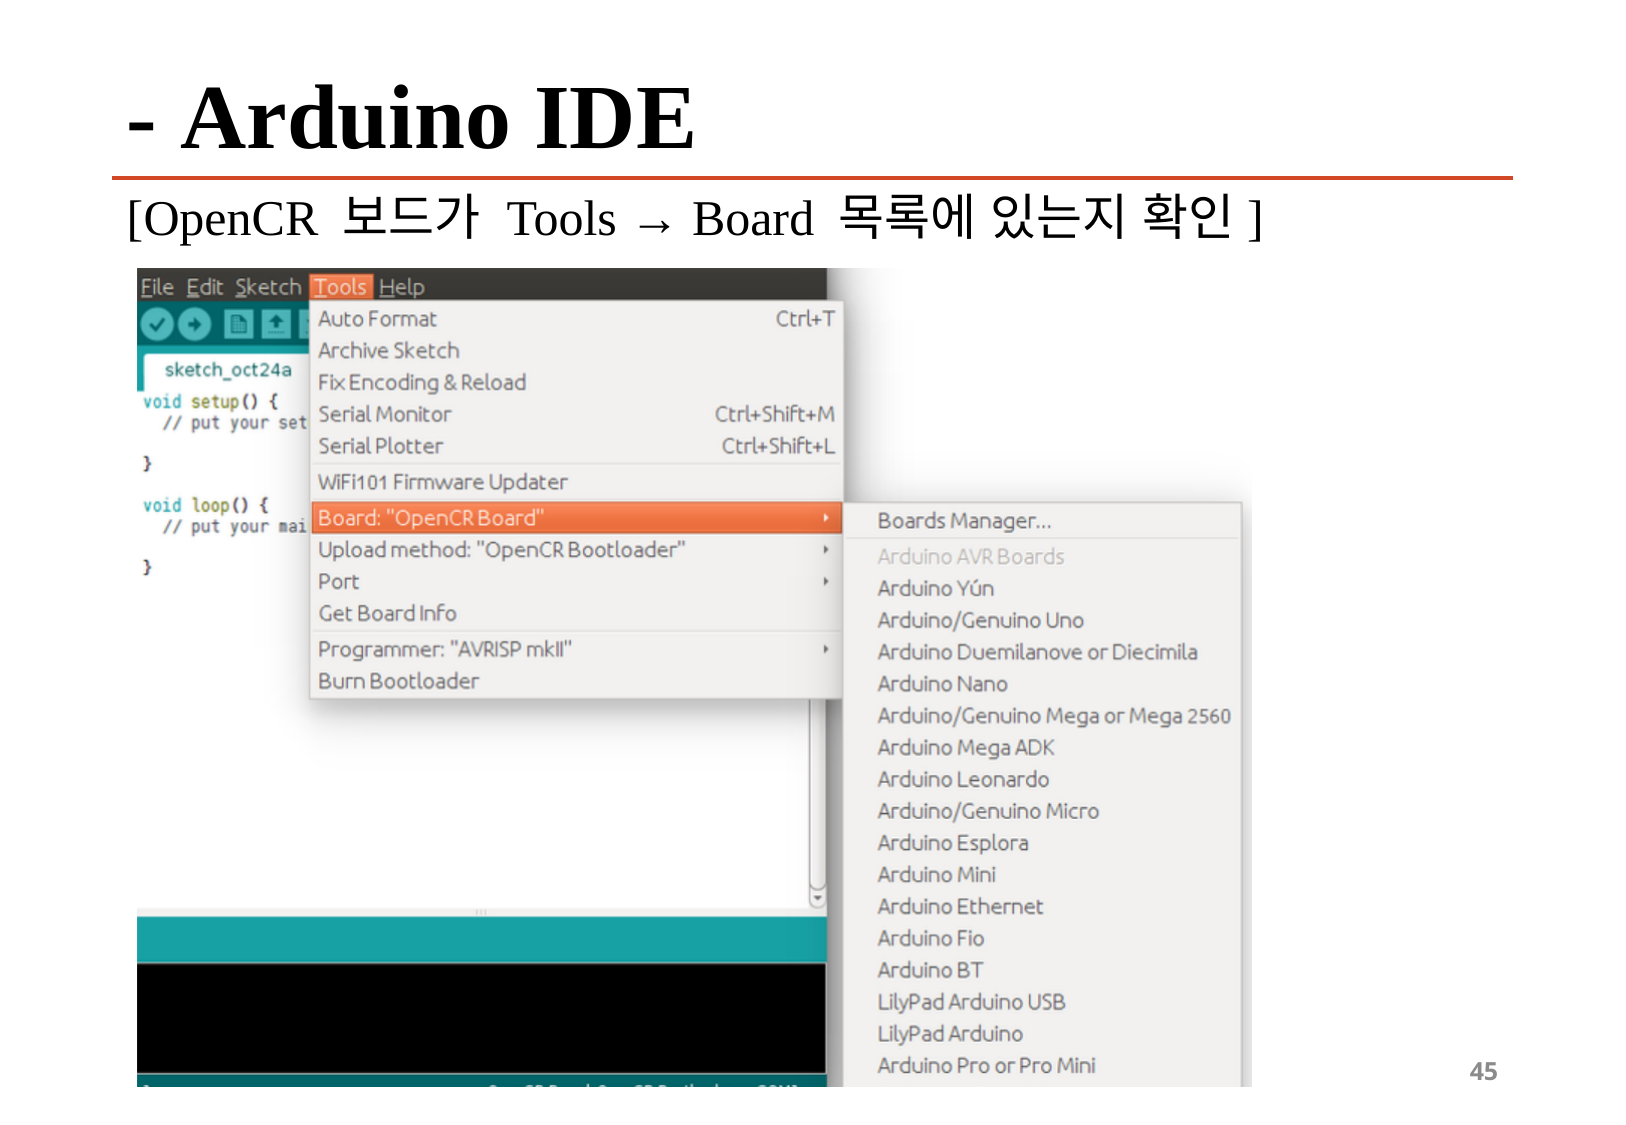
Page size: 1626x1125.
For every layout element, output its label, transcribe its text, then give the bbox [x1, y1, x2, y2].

list [OpenCR 보드가 Tools → Board 목록에 있는지 확인] [111, 177, 1514, 986]
slide_number 45 [1433, 1042, 1514, 1103]
picture [124, 263, 1254, 1088]
title - Arduino IDE [111, 59, 1514, 177]
